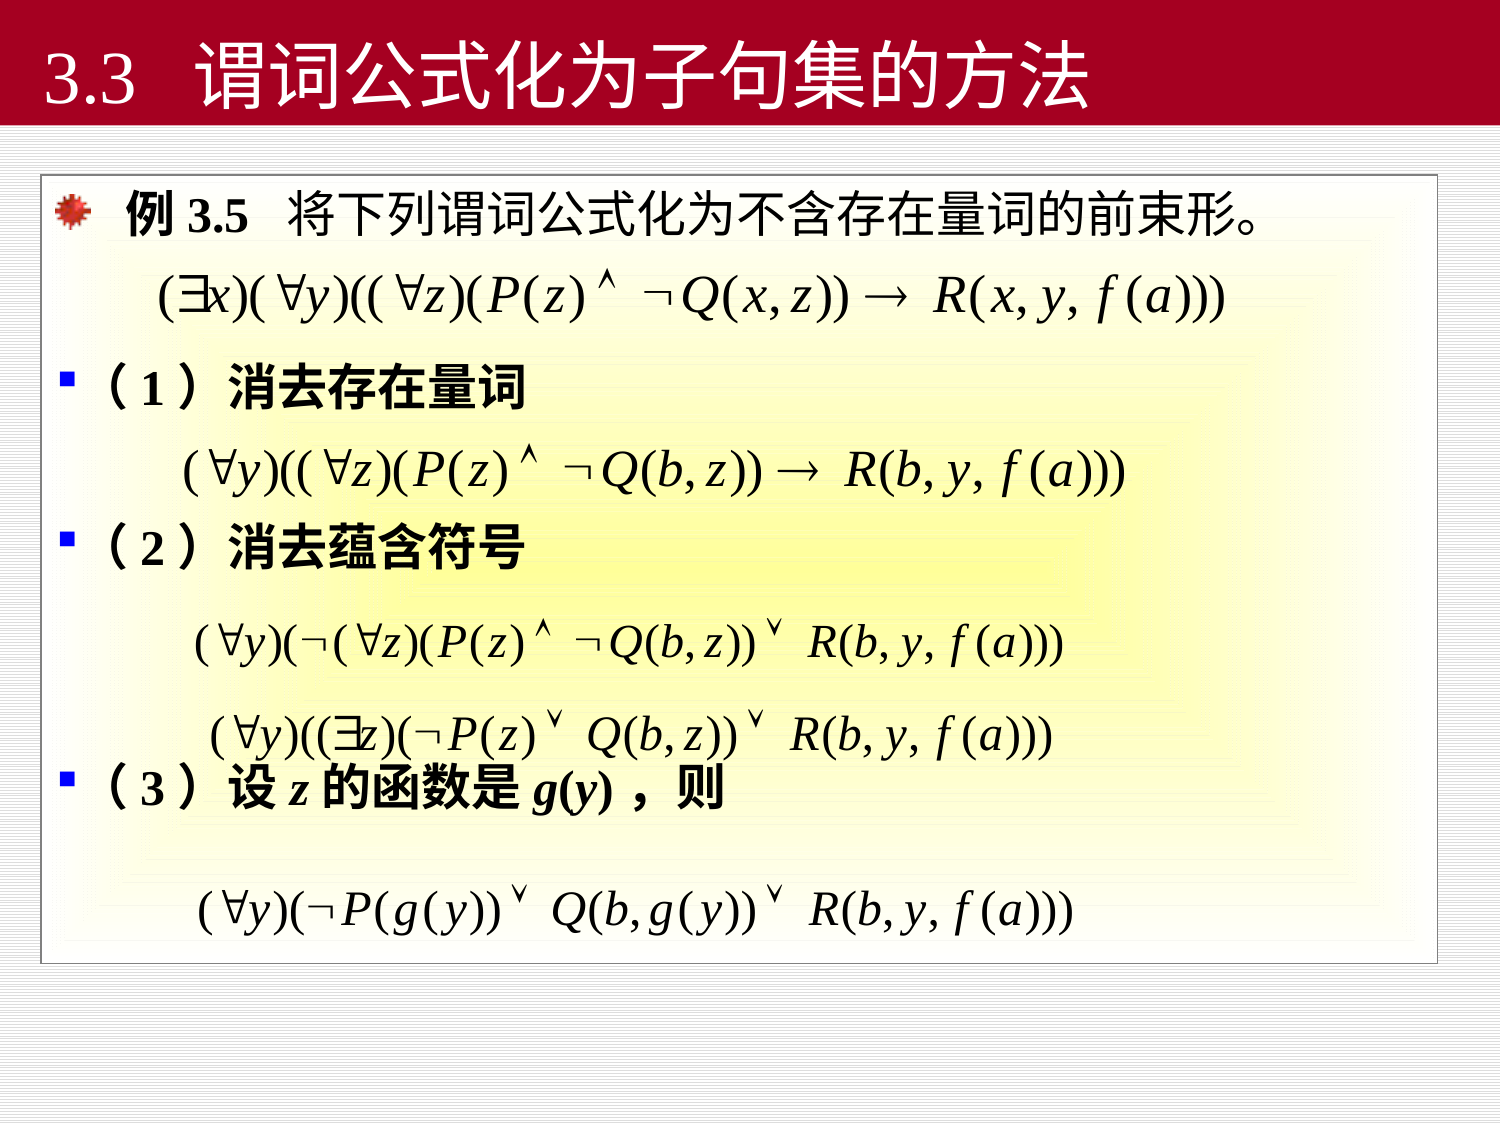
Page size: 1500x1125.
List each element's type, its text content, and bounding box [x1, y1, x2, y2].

picture [55, 194, 91, 230]
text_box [199, 700, 1063, 773]
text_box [187, 875, 1088, 948]
slide_number [1109, 1052, 1461, 1125]
text_box 例3.5 将下列谓词公式化为不含存在量词的前束形。 （1）消去存在量词 （2）消去蕴含符号 （3）设z的函数是g(y)，则 [41, 174, 1438, 964]
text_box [149, 263, 1238, 336]
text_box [174, 438, 1138, 509]
text_box 3.3 谓词公式化为子句集的方法 [0, 0, 1500, 126]
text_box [187, 613, 1076, 677]
